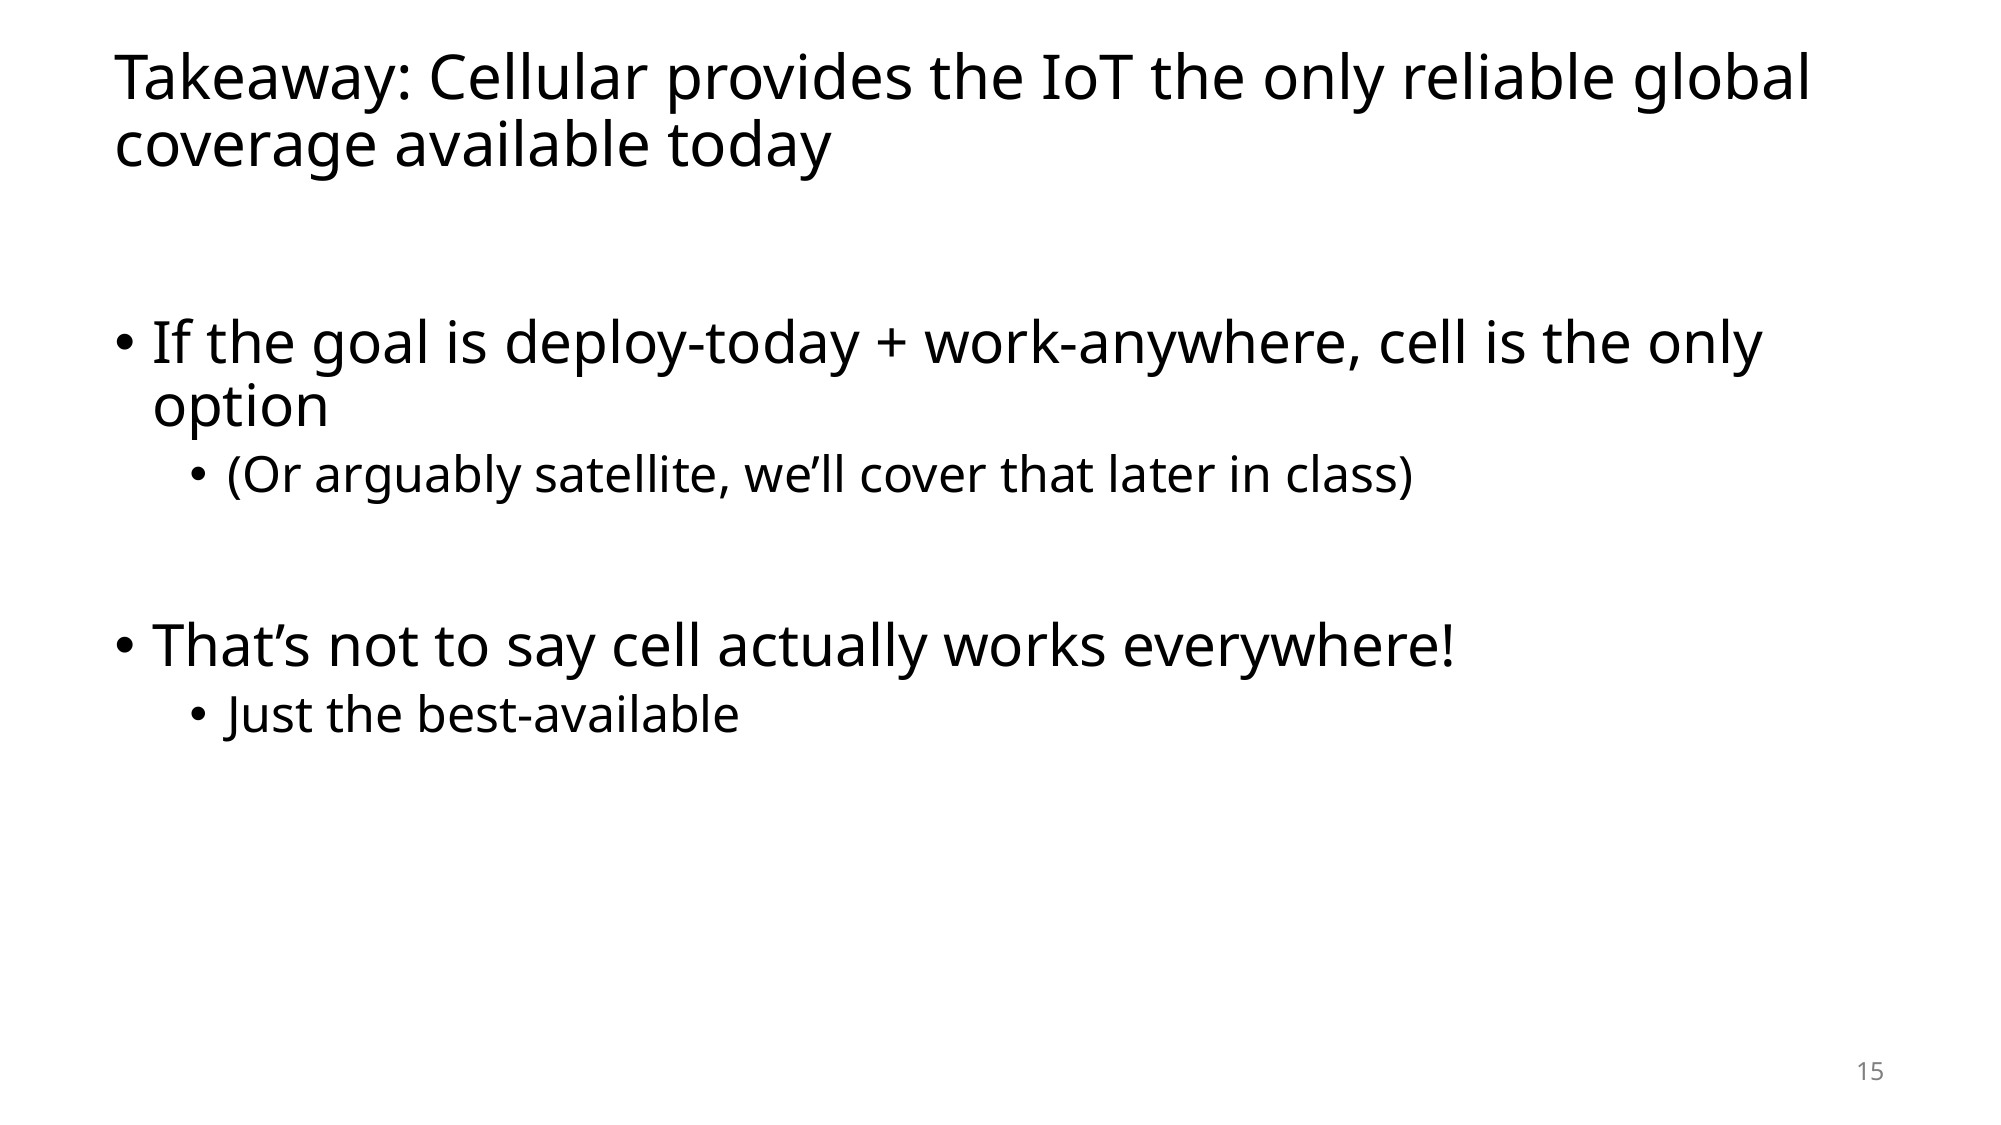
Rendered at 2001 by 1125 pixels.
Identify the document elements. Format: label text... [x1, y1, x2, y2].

list If the goal is deploy-today + work-anywhere, cell is the only option (Or arguably satellite, we’ll cover that later in class) That’s not to say cell actually works everywhere! Just the best-available [99, 305, 1900, 1013]
title Takeaway: Cellular provides the IoT the only reliable global coverage available today [99, 37, 1900, 188]
slide_number 15 [1749, 1042, 1900, 1103]
